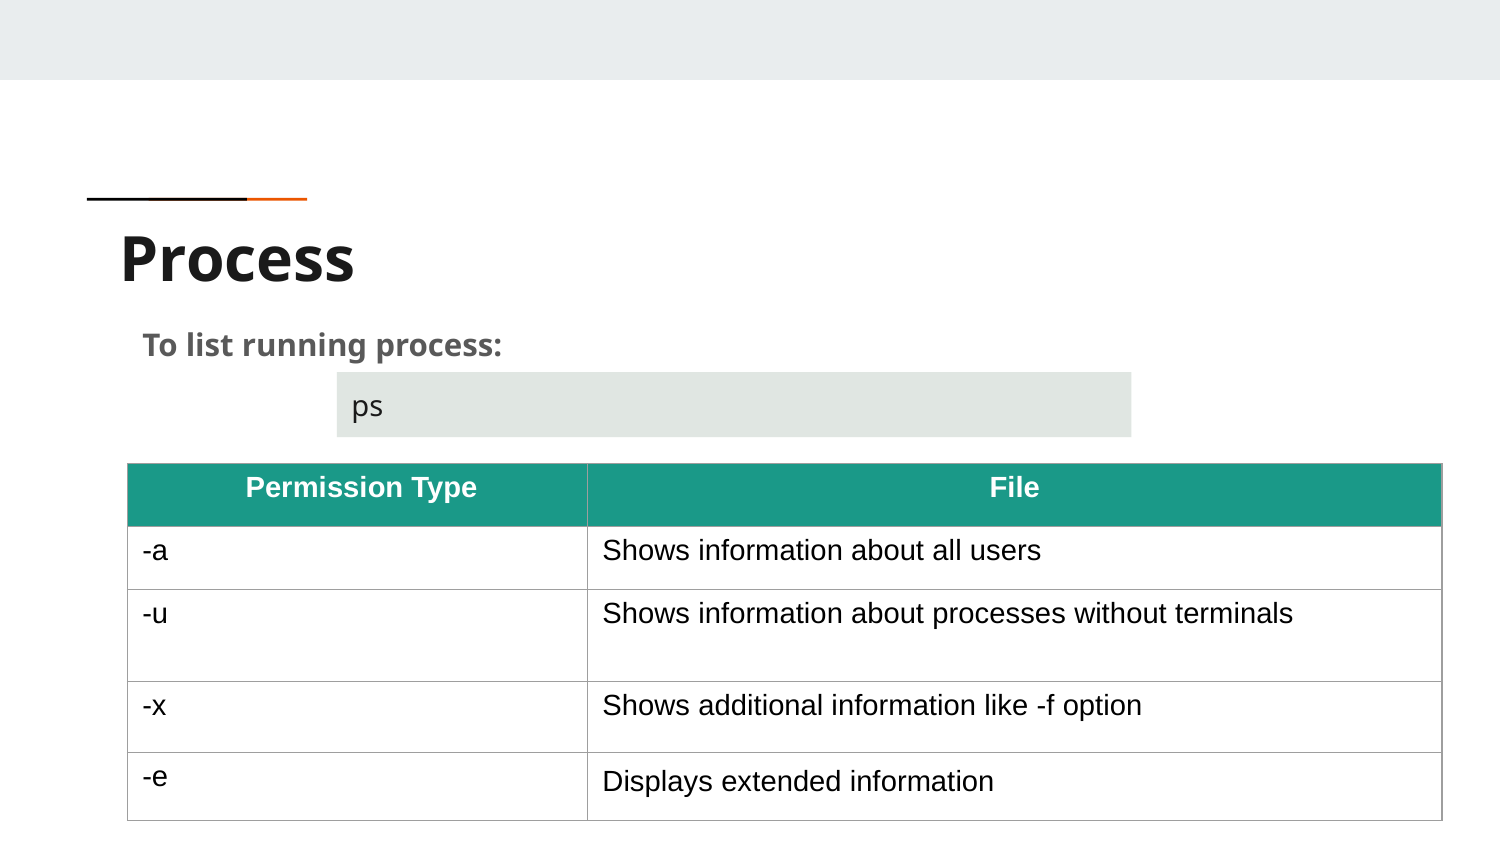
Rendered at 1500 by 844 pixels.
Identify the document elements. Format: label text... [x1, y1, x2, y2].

table_cell Shows information about all users [588, 527, 1441, 589]
text_box ps [336, 372, 1132, 438]
table_header File [588, 464, 1441, 526]
table_cell -a [128, 527, 587, 589]
table_header Permission Type [128, 464, 587, 526]
table_cell -x [128, 682, 587, 752]
text_box To list running process: [127, 304, 981, 378]
title Process [119, 203, 1381, 292]
table_cell Shows additional information like -f option [588, 682, 1441, 752]
table_cell -e [128, 753, 587, 820]
table_cell Shows information about processes without terminals [588, 590, 1441, 681]
table_cell -u [128, 590, 587, 681]
table_cell Displays extended information [588, 753, 1441, 820]
